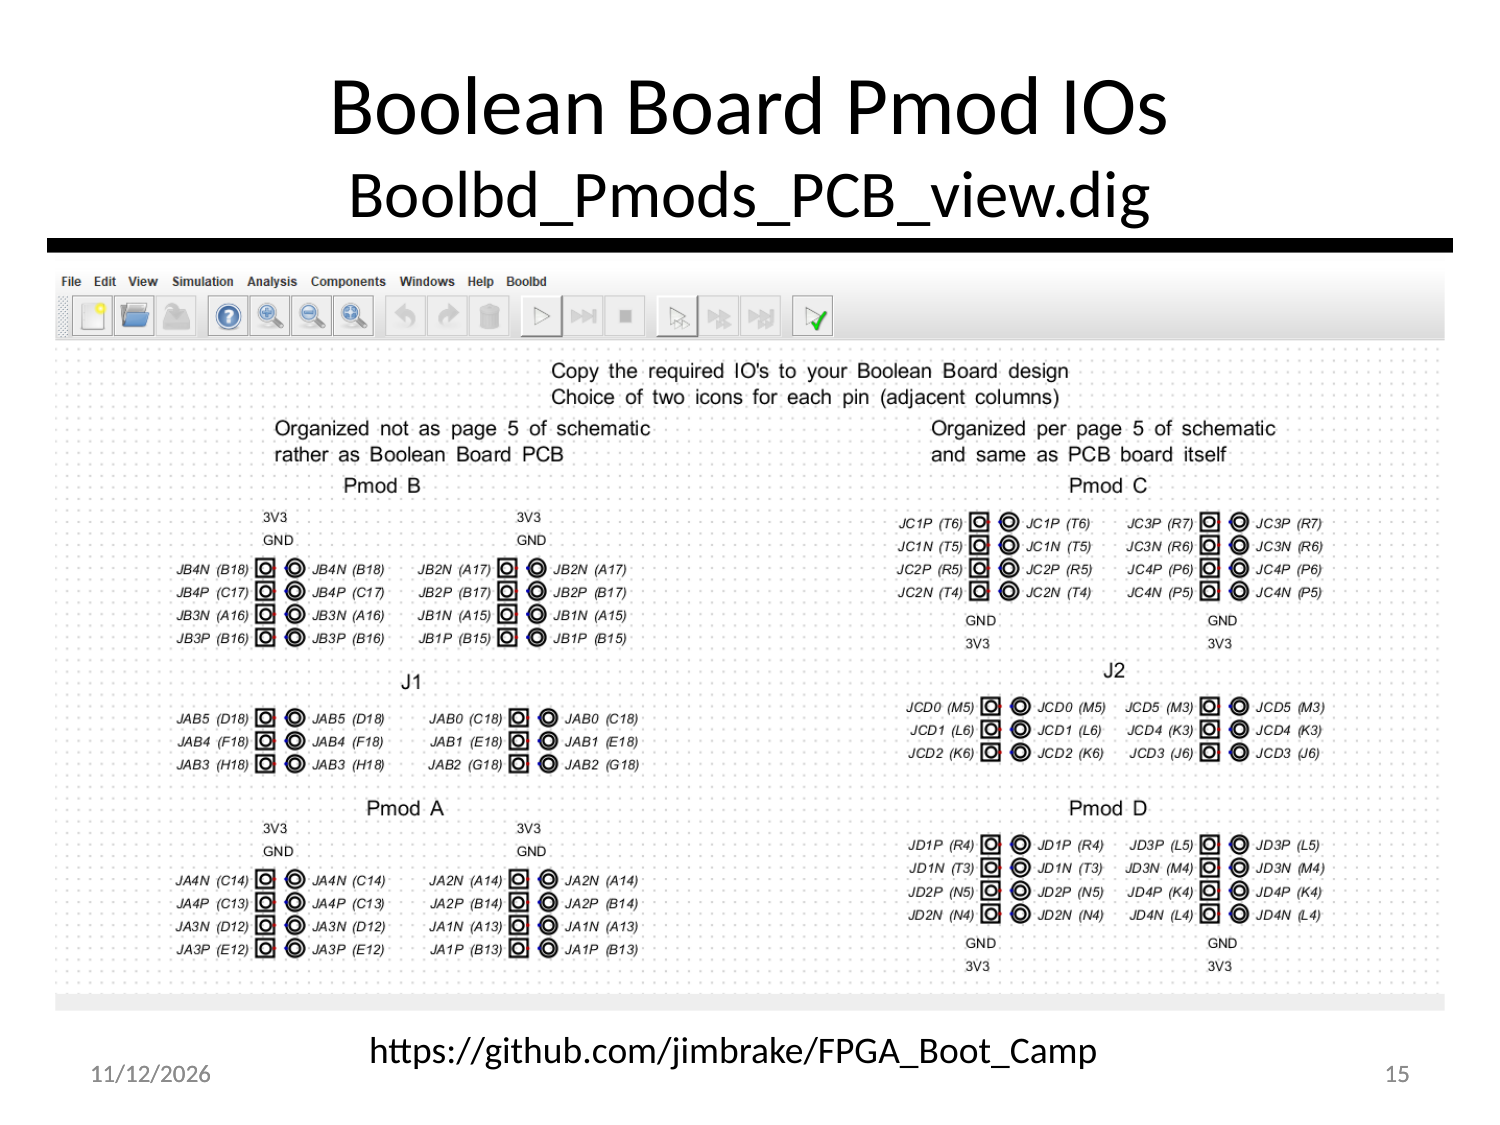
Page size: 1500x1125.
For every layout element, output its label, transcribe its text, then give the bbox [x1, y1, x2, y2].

text_box 9/20/2022 [75, 1042, 425, 1103]
text_box Boolean Board Pmod IOs Boolbd_Pmods_PCB_view.dig [74, 45, 1425, 236]
text_box https://github.com/jimbrake/FPGA_Boot_Camp [354, 1026, 1114, 1078]
picture [47, 238, 1453, 1019]
text_box 15 [1074, 1042, 1425, 1103]
